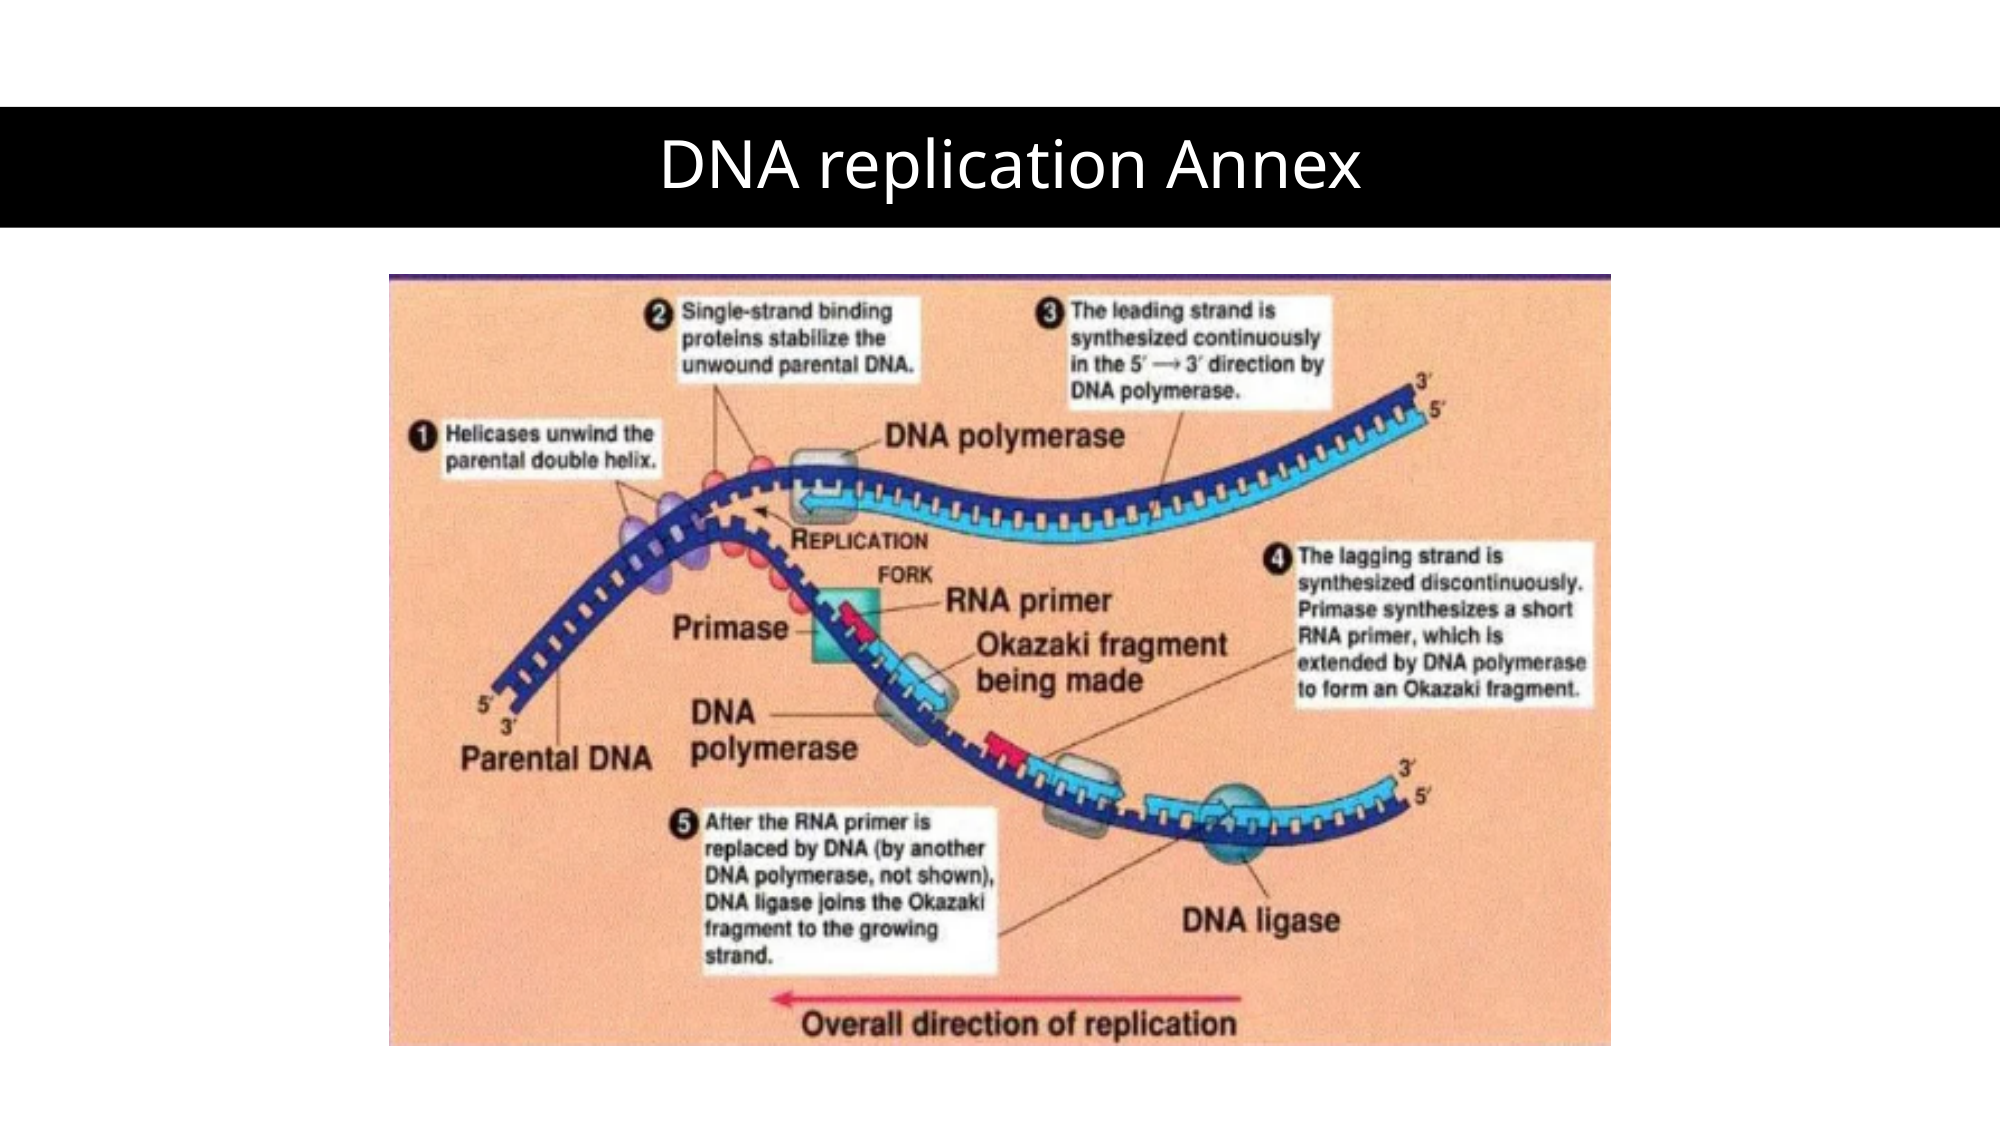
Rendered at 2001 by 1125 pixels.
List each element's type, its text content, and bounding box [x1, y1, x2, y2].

text_box [0, 106, 2000, 229]
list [389, 274, 1611, 1046]
title DNA replication Annex [91, 105, 1931, 228]
